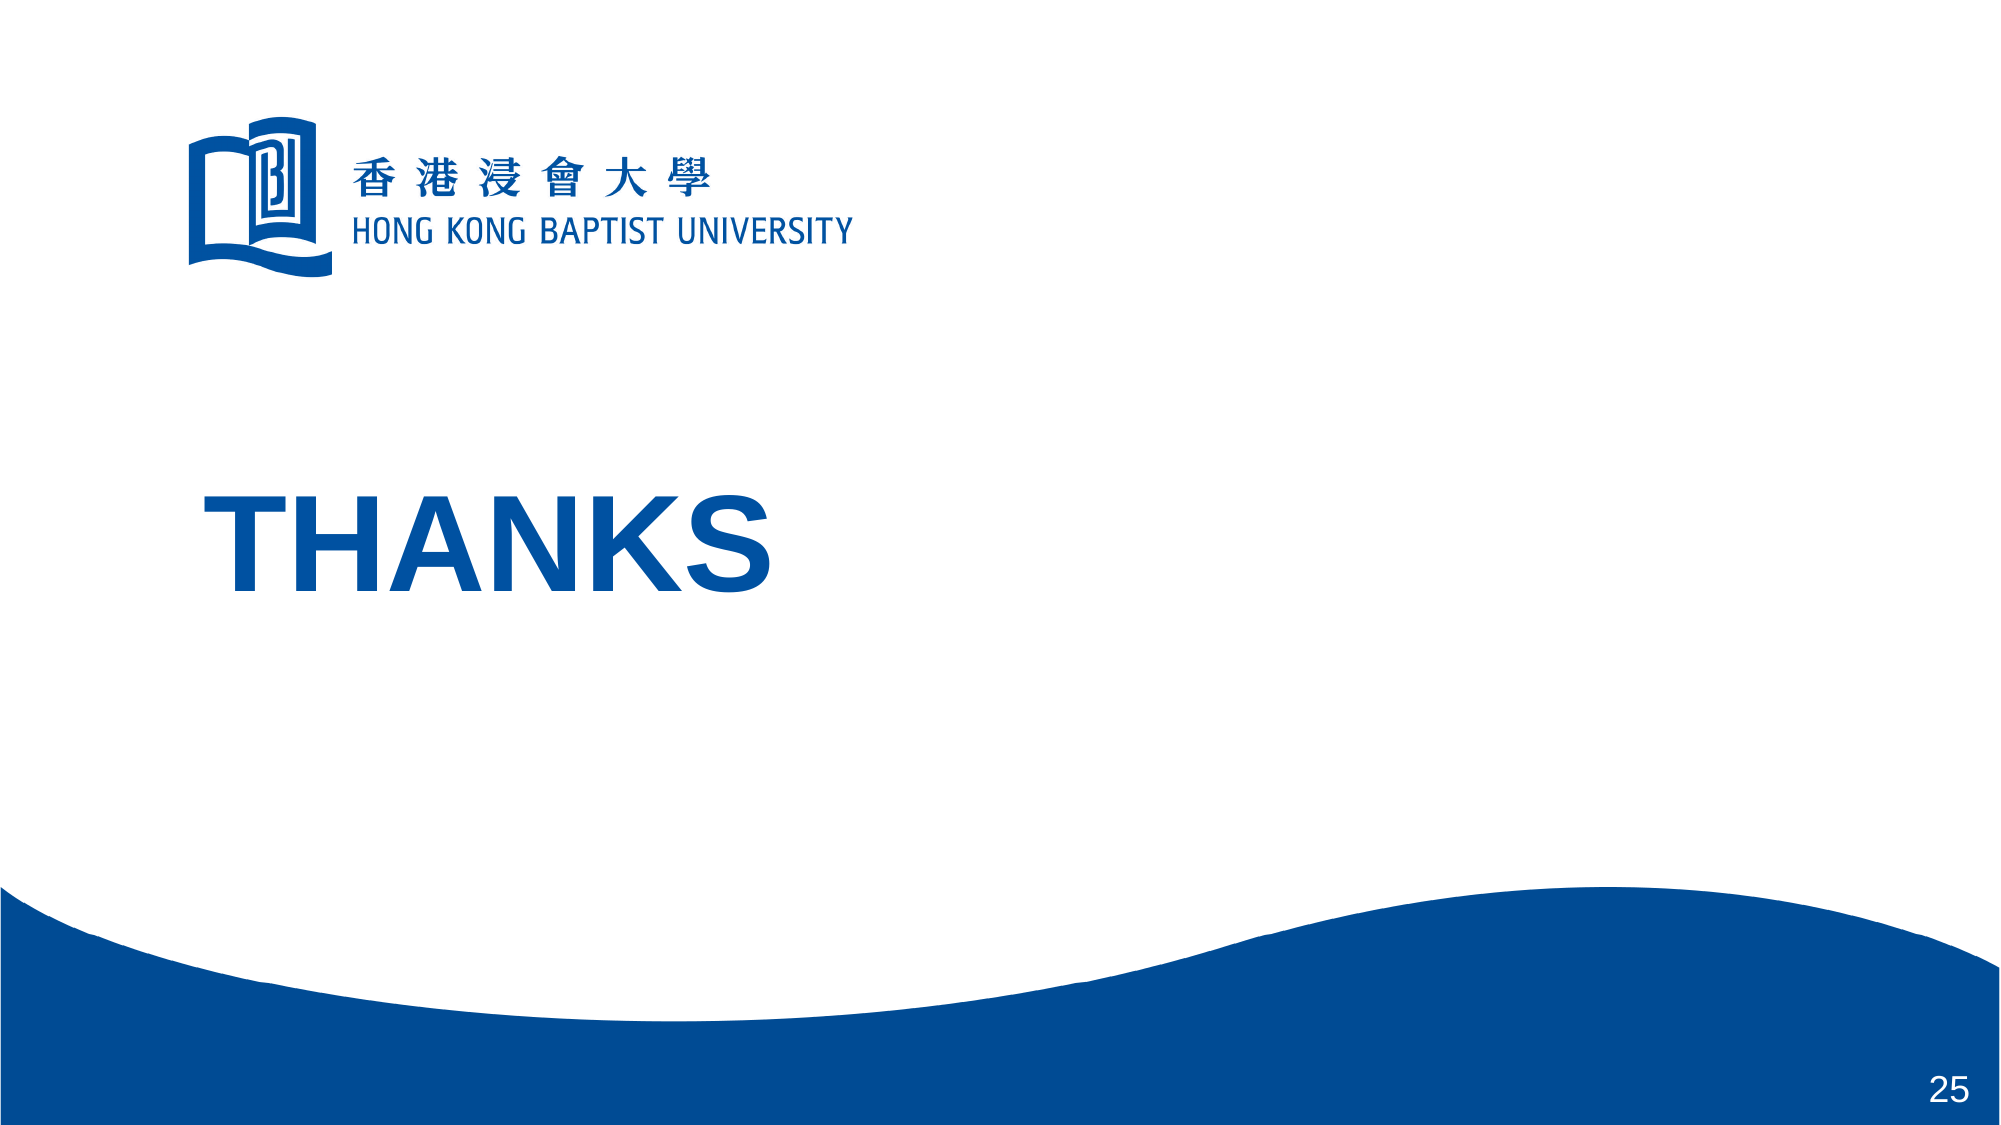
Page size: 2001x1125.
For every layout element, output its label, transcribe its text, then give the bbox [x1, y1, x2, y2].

picture [0, 887, 2000, 1125]
text_box THANKS [188, 397, 1509, 627]
picture [188, 115, 853, 279]
